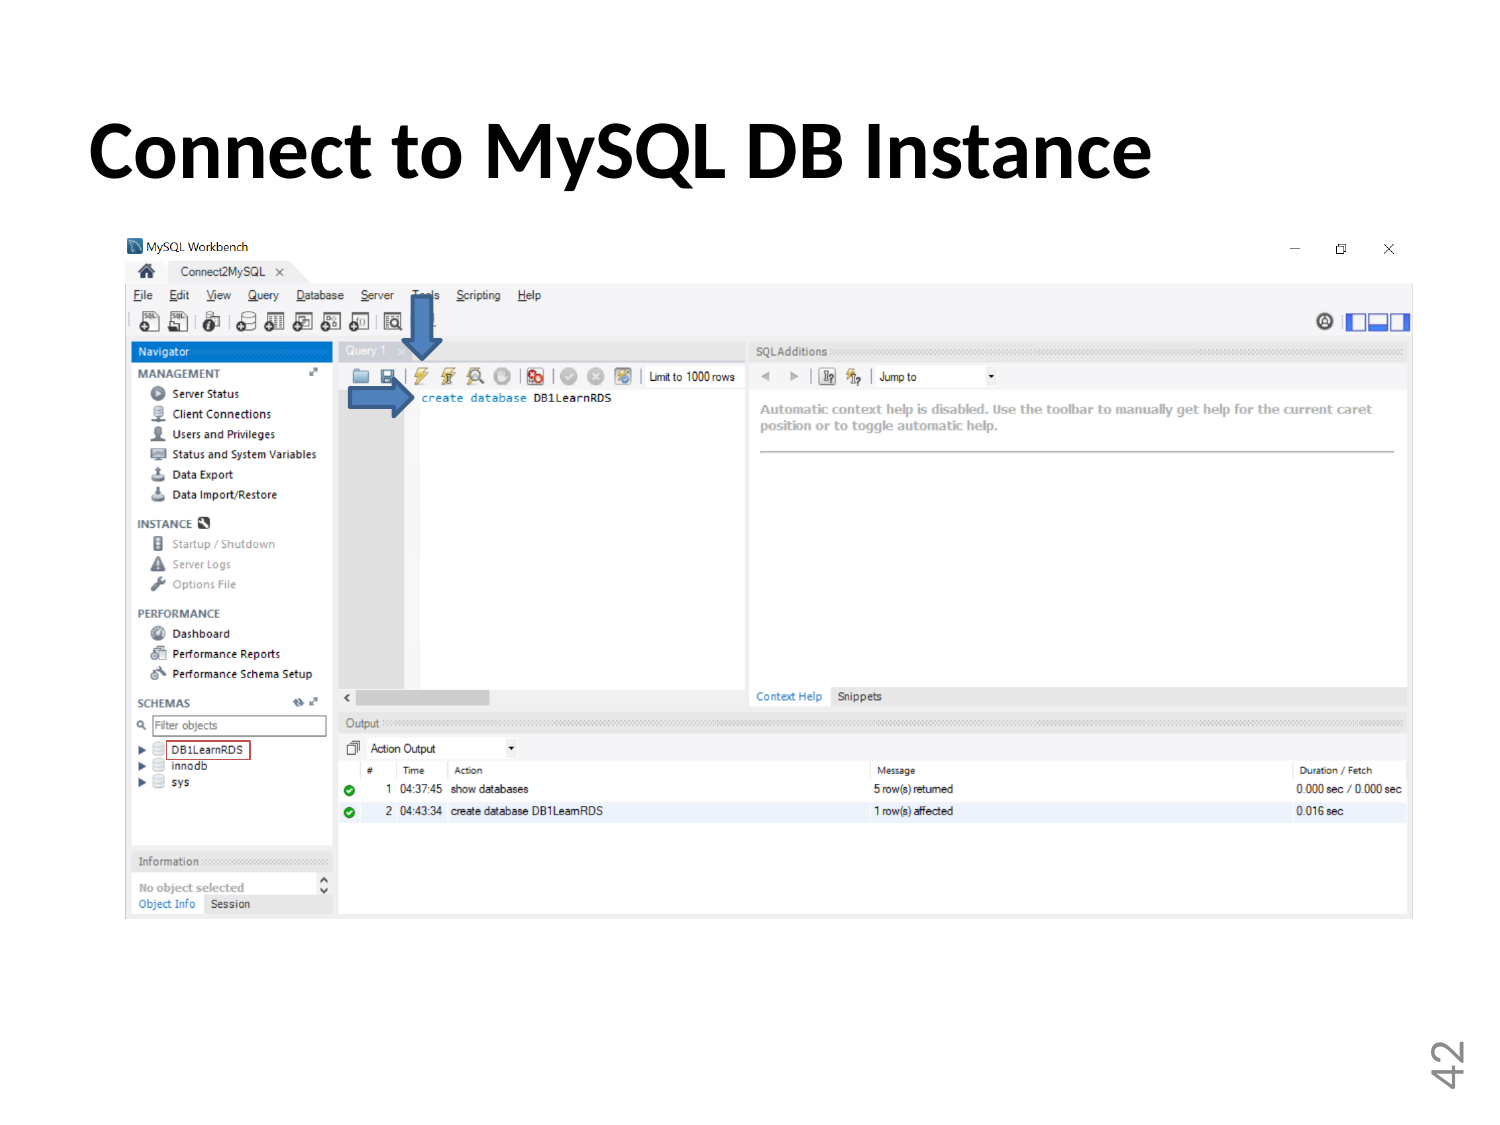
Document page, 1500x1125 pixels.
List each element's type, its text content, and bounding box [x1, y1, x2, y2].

picture [124, 234, 1413, 919]
text_box Connect to MySQL DB Instance [74, 87, 1438, 203]
slide_number 42 [1412, 1025, 1475, 1125]
